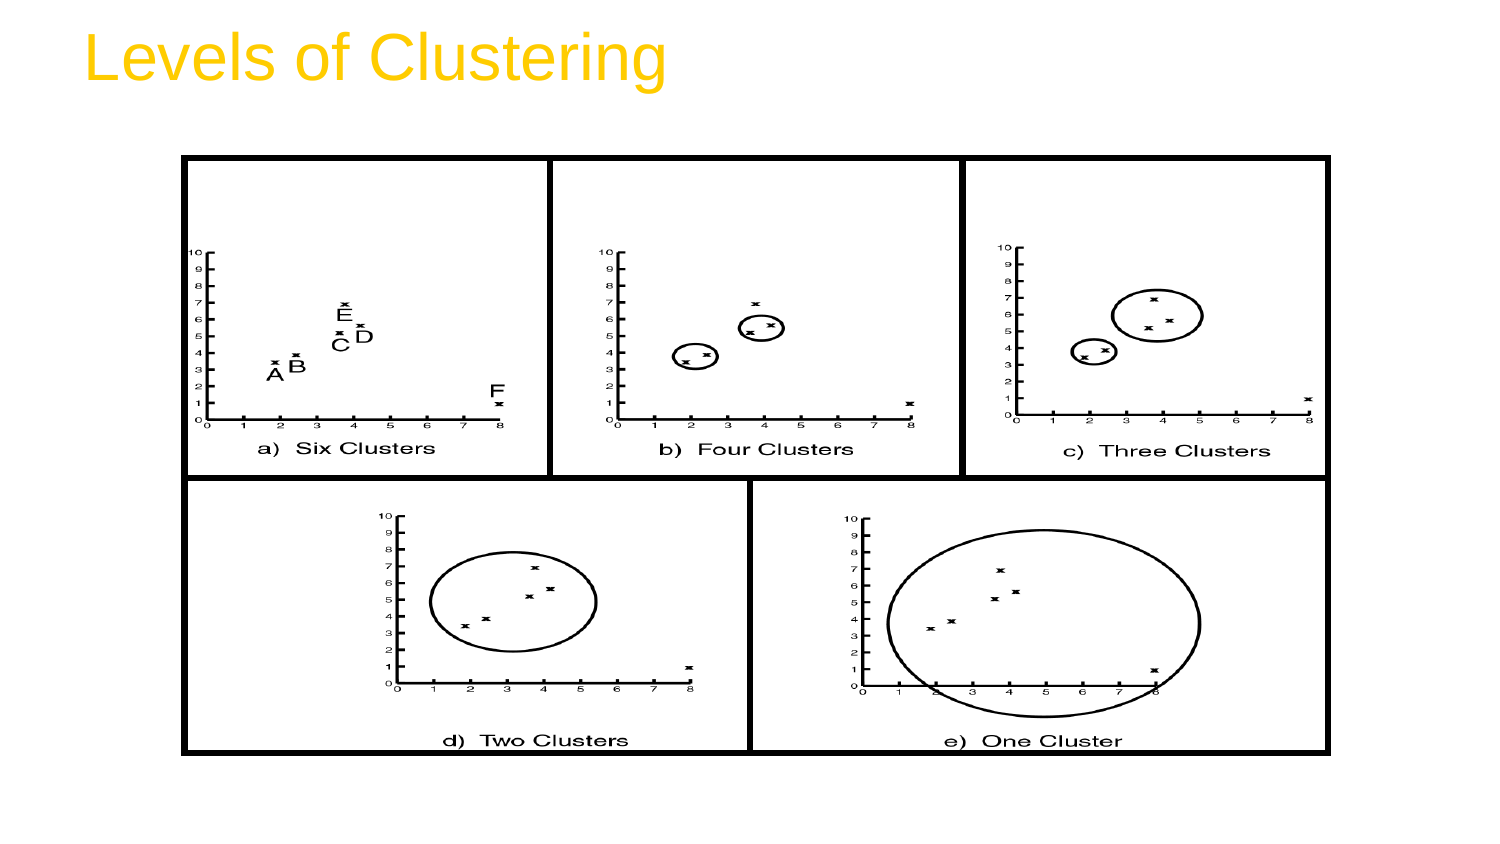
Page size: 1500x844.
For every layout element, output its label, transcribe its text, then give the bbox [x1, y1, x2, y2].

picture [551, 160, 962, 477]
picture [187, 160, 549, 477]
picture [751, 479, 1326, 751]
picture [963, 160, 1326, 477]
picture [187, 479, 749, 751]
title Levels of Clustering [83, 18, 1500, 90]
